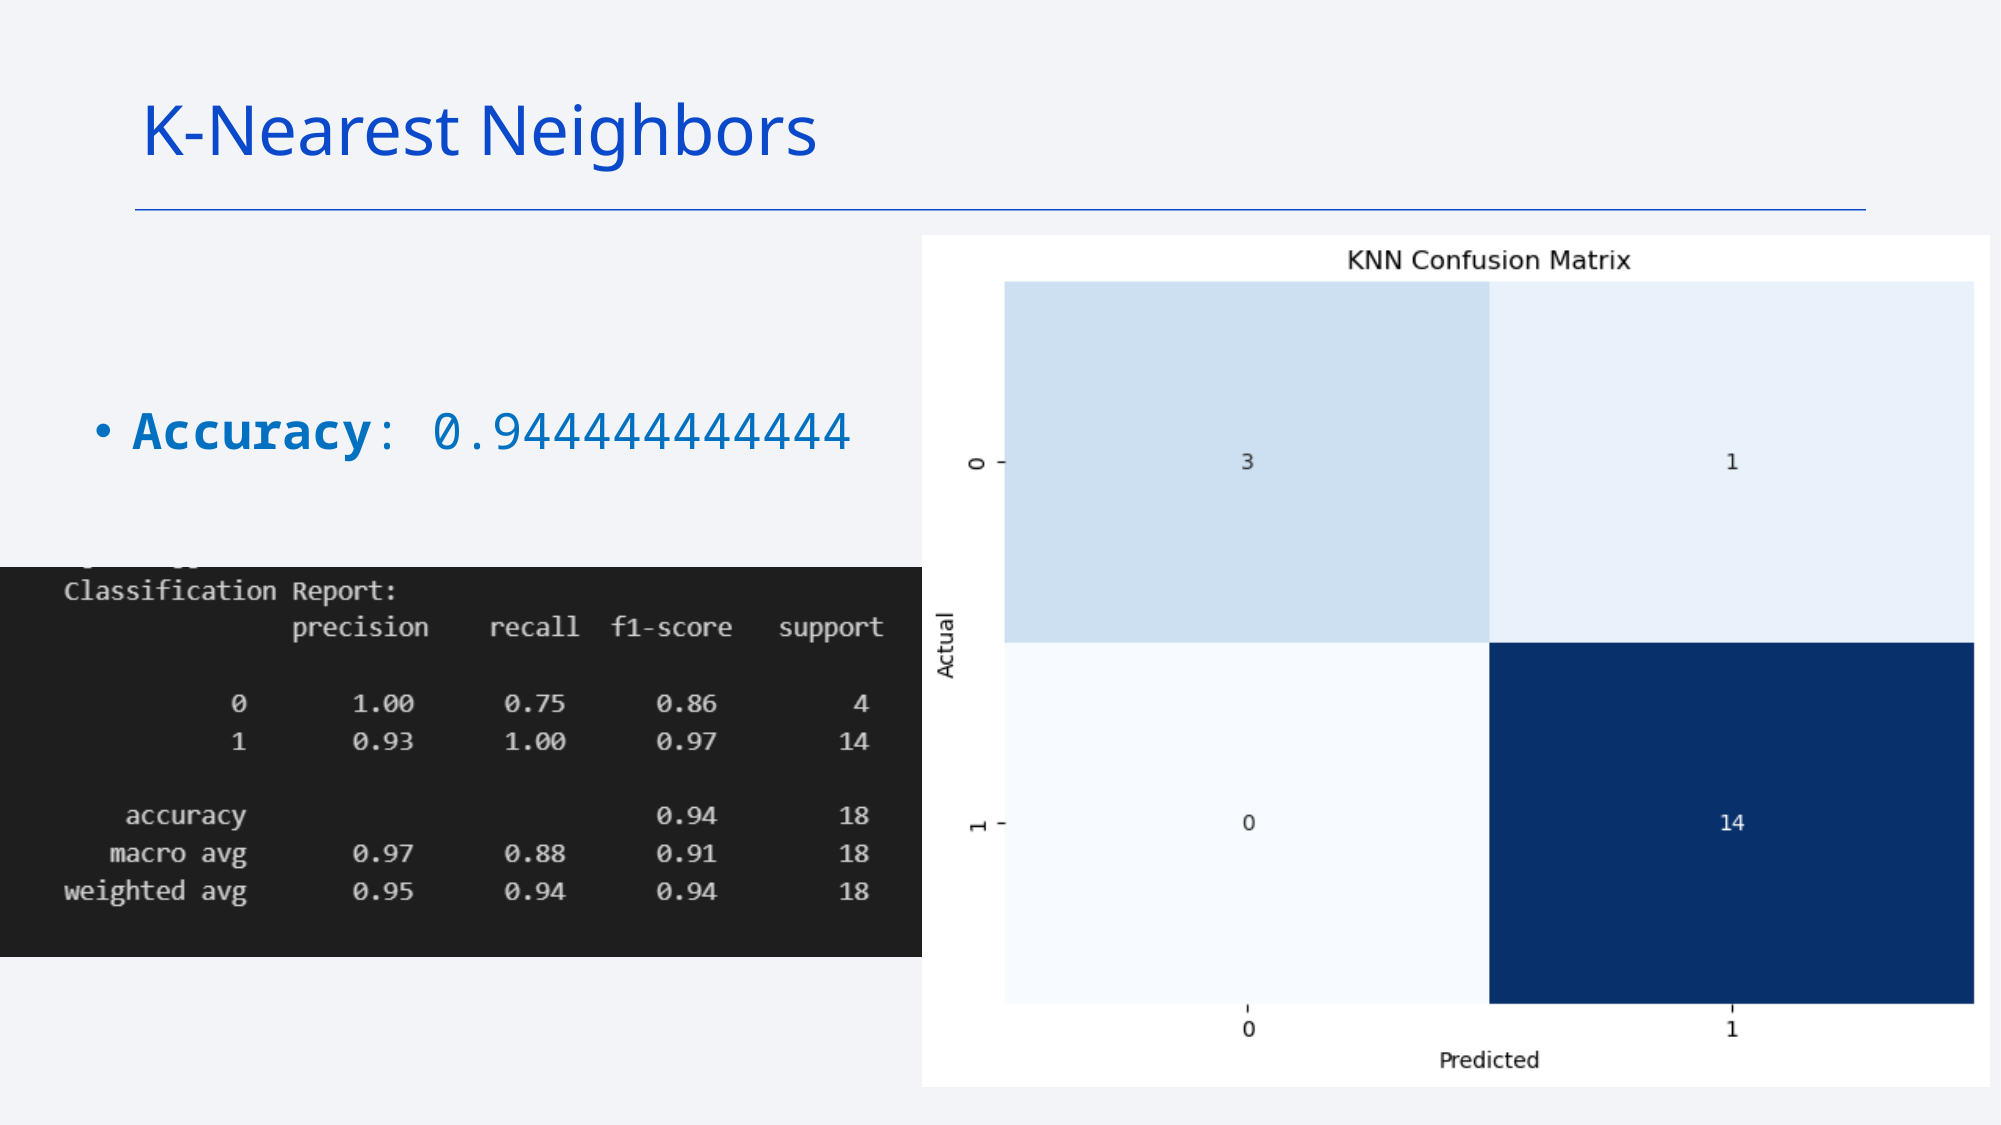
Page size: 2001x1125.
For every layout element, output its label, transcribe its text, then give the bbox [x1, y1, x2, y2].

text_box K-Nearest Neighbors [126, 88, 1852, 179]
text_box Accuracy: 0.944444444444 [79, 399, 922, 563]
picture [0, 0, 2001, 1125]
